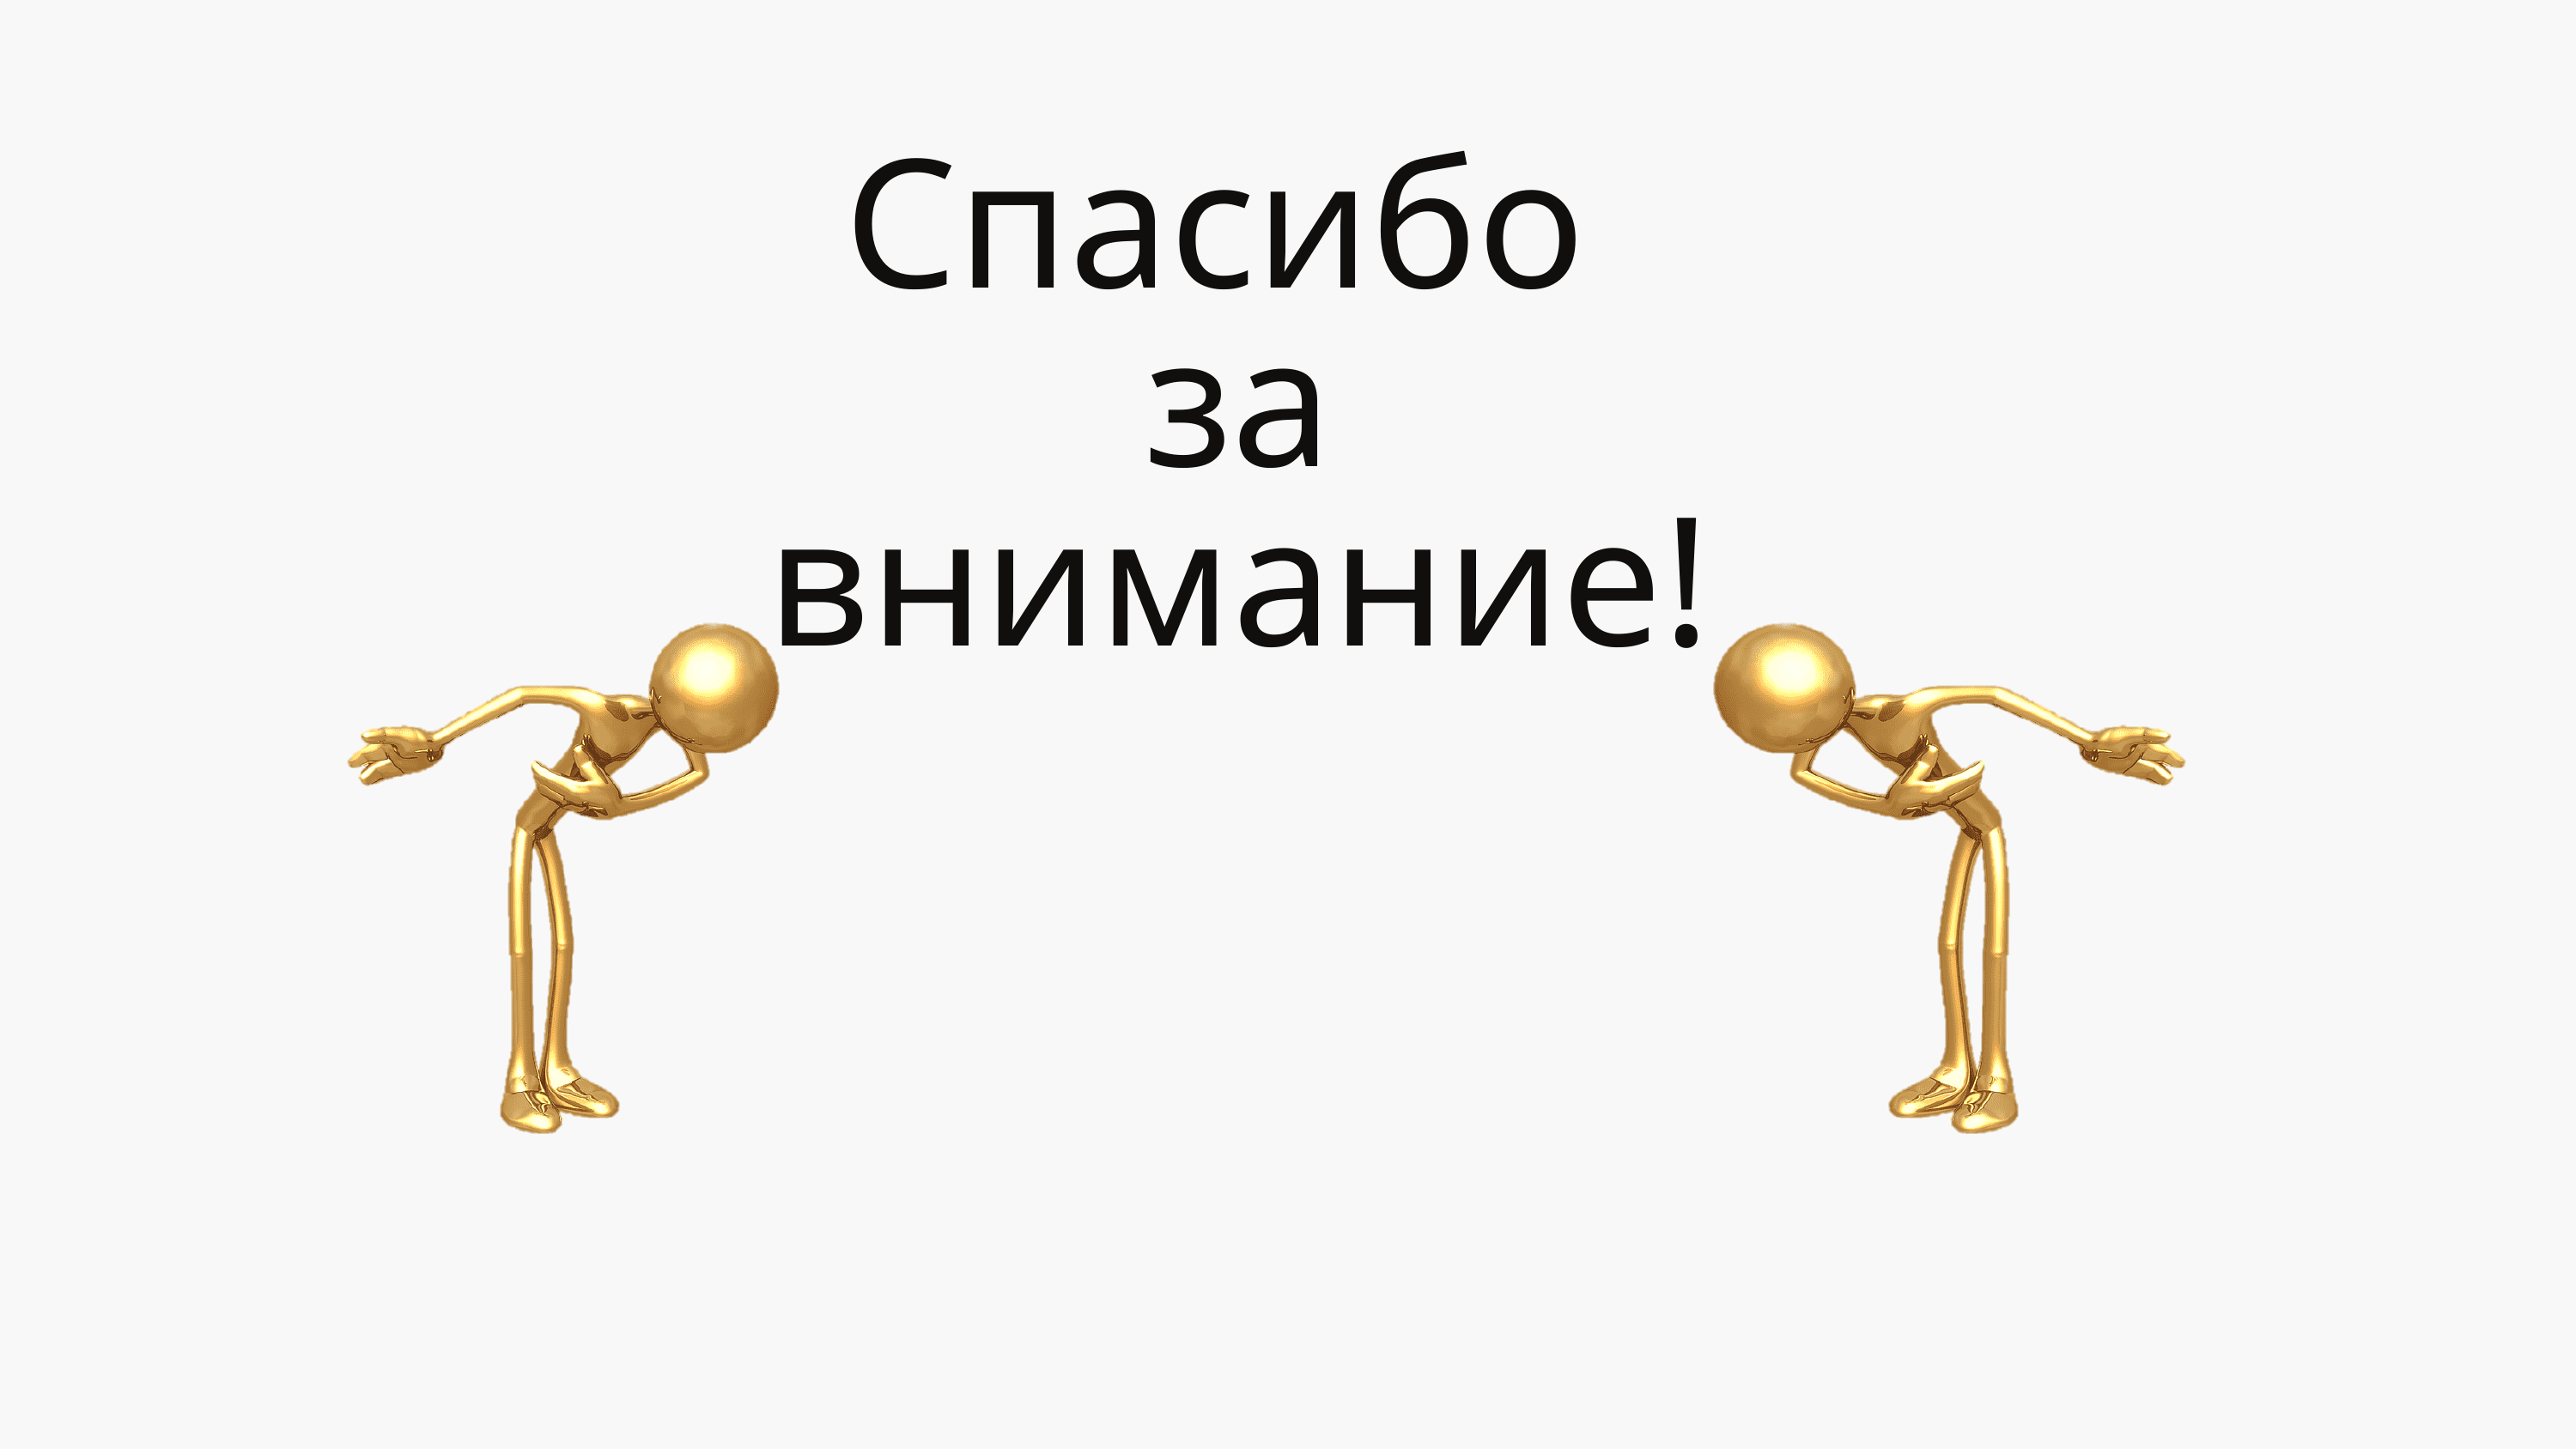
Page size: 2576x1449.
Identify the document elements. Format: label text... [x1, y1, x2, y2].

picture [214, 605, 914, 1149]
text_box Спасибо за внимание! [686, 144, 1791, 682]
picture [1566, 605, 2330, 1149]
